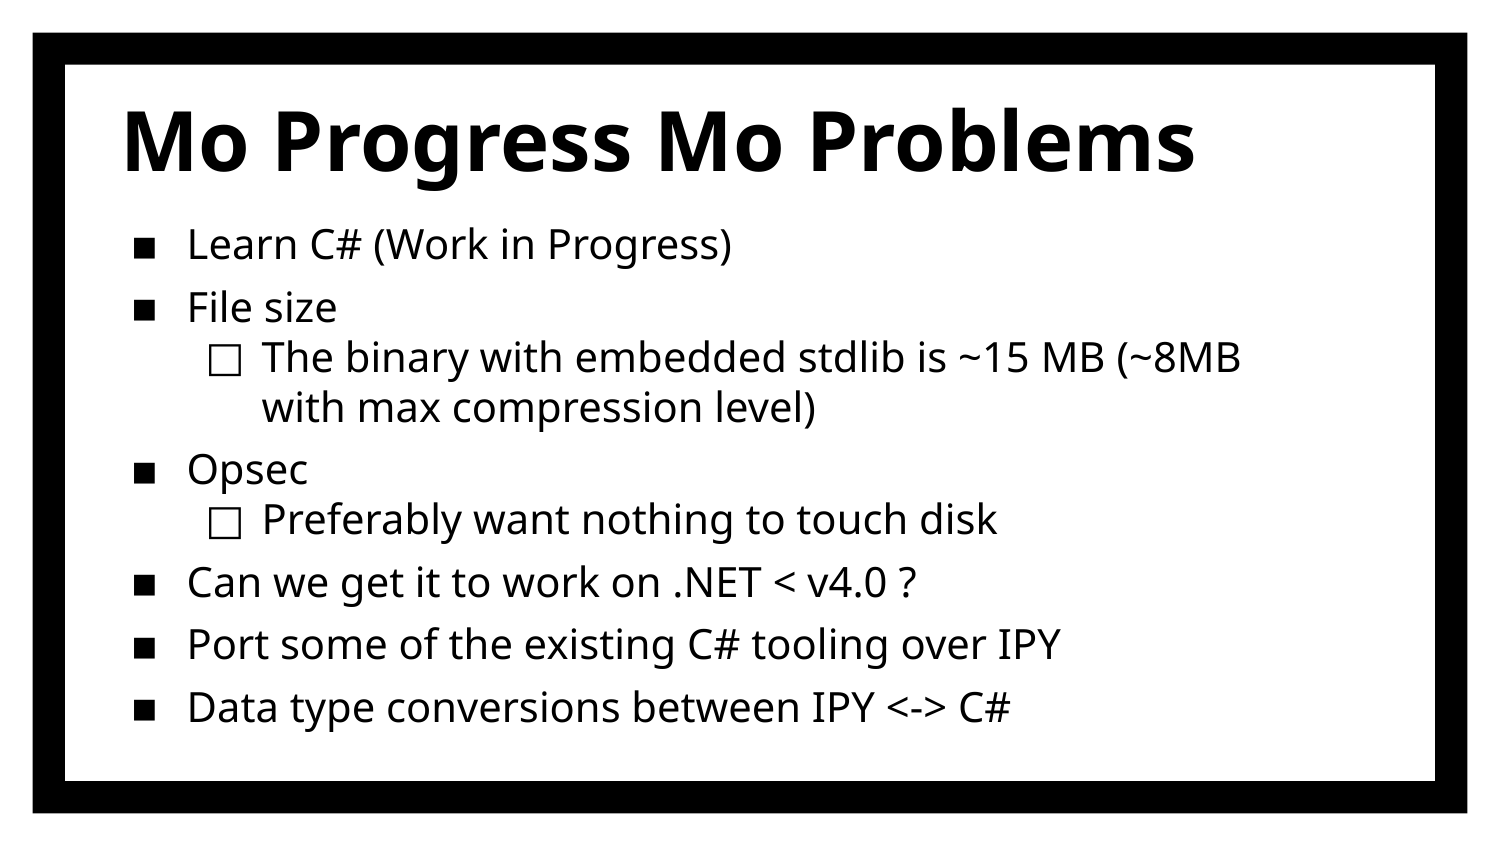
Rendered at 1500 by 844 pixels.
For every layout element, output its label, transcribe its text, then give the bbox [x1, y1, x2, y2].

text_box Learn C# (Work in Progress) File size The binary with embedded stdlib is ~15 MB (~8MB with max compression level) Opsec Preferably want nothing to touch disk Can we get it to work on .NET < v4.0 ? Port some of the existing C# tooling over IPY Data type conversions between IPY <-> C# [115, 202, 1350, 713]
text_box Mo Progress Mo Problems [105, 85, 1405, 203]
